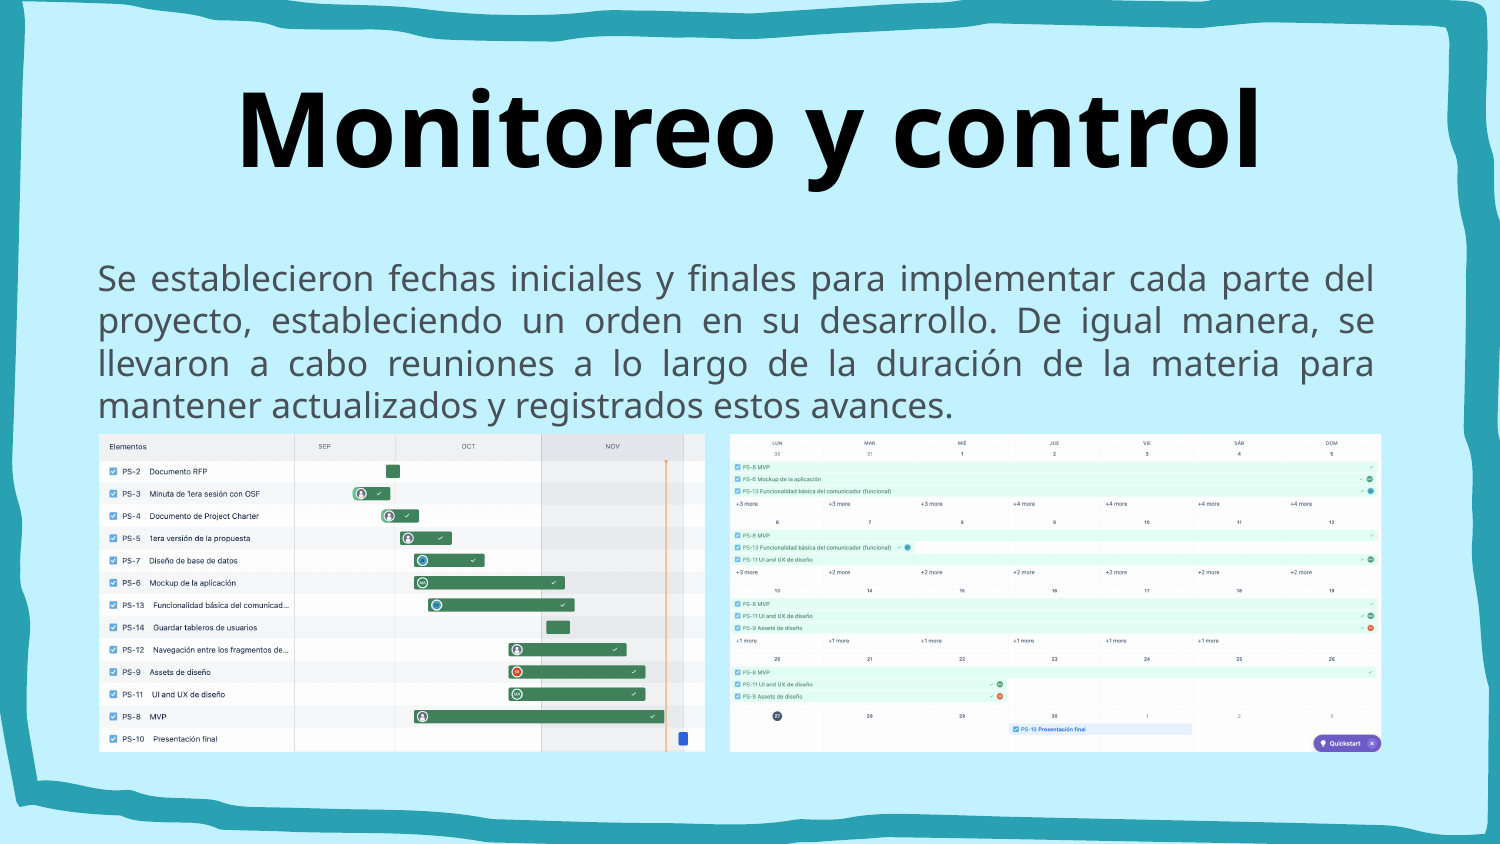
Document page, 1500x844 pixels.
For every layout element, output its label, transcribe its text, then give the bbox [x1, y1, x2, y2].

picture [98, 433, 706, 752]
picture [730, 433, 1383, 752]
title Monitoreo y control [118, 79, 1382, 174]
text_box Se establecieron fechas iniciales y finales para implementar cada parte del proyecto, estableciendo un orden en su desarrollo. De igual manera, se llevaron a cabo reuniones a lo largo de la duración de la materia para mantener actualizados y registrados estos avances. [82, 240, 1391, 435]
